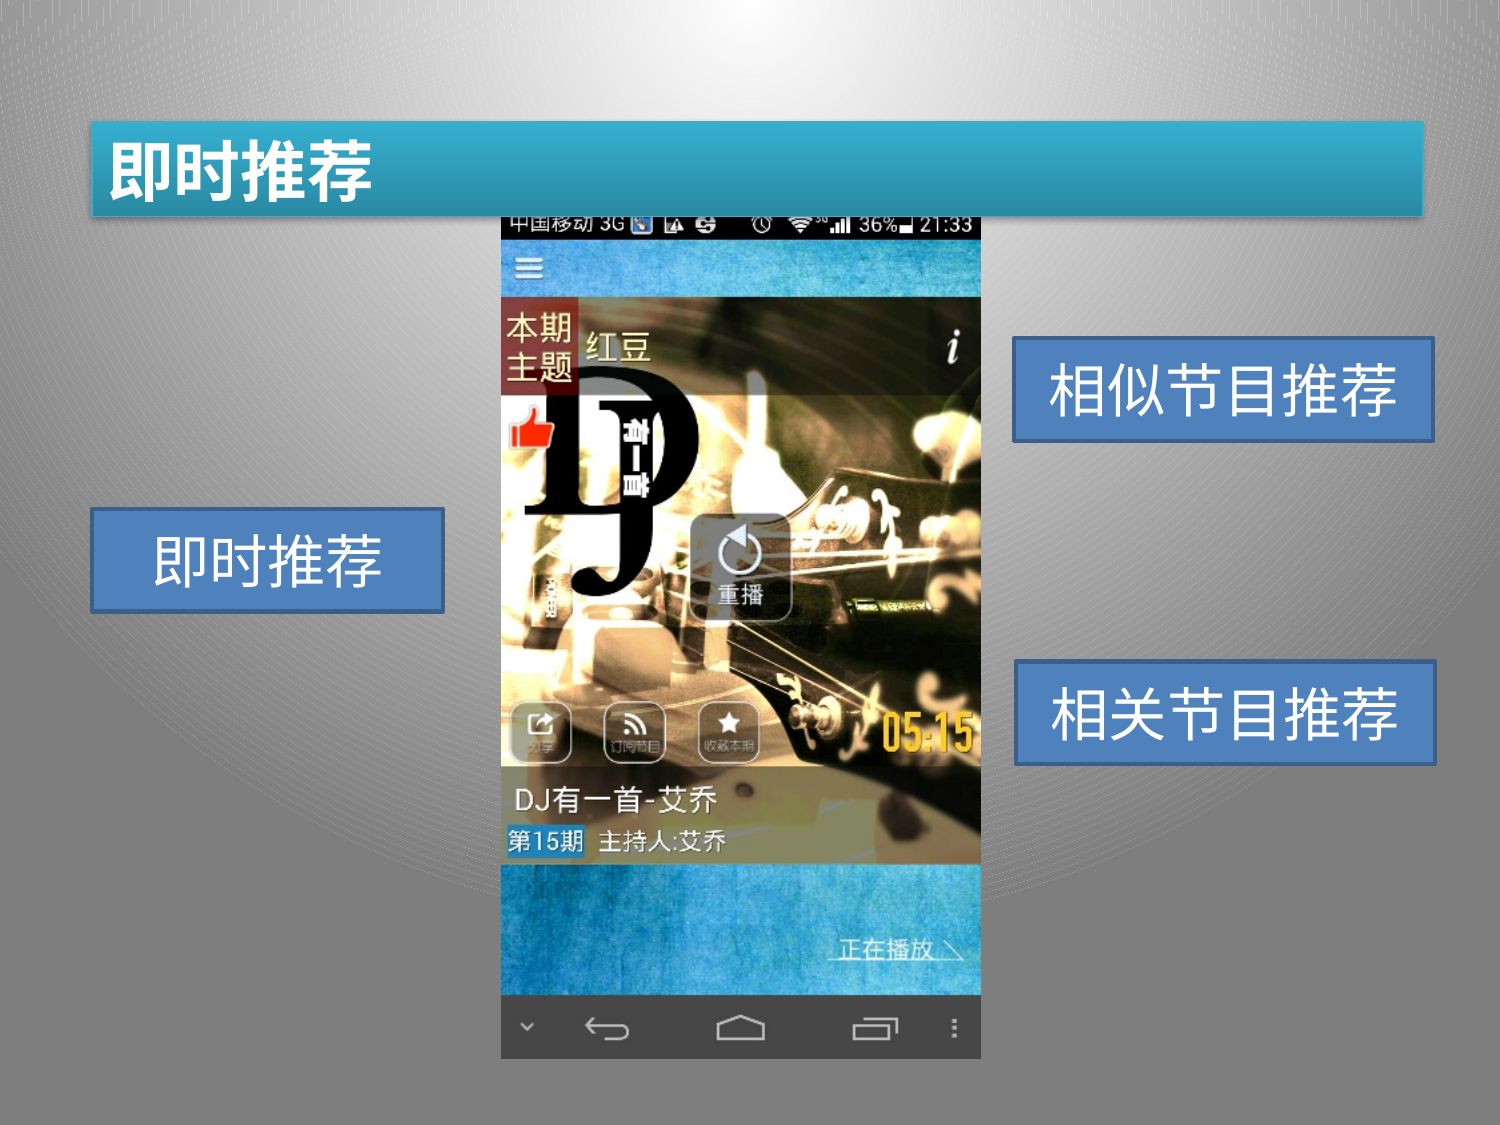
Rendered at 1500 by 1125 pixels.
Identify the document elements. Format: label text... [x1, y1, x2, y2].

text_box 相似节目推荐 [1012, 336, 1435, 443]
text_box 即时推荐 [90, 507, 445, 614]
text_box 即时推荐 [91, 121, 1424, 217]
text_box 相关节目推荐 [1014, 659, 1437, 766]
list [501, 207, 981, 1059]
